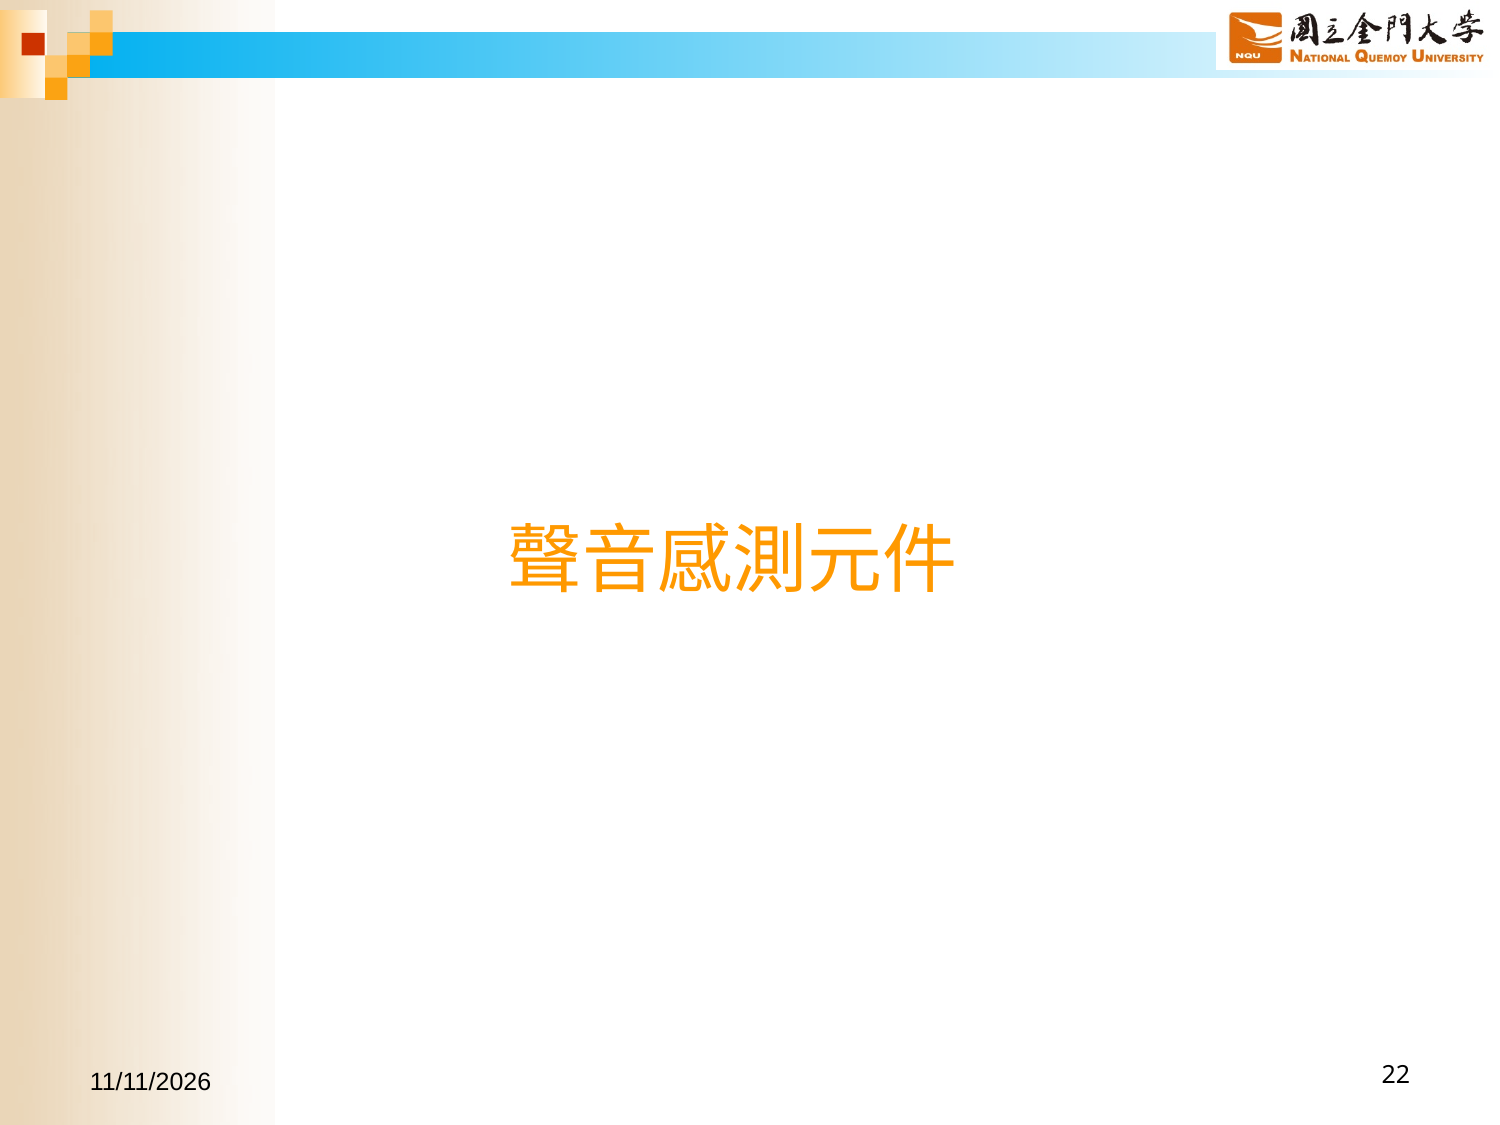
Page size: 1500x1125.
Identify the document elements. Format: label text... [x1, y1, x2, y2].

text_box 22 [1074, 1024, 1425, 1100]
text_box 2017/6/24 [75, 1024, 425, 1103]
picture [1216, 1, 1499, 70]
title 聲音感測元件 [214, 444, 1252, 670]
